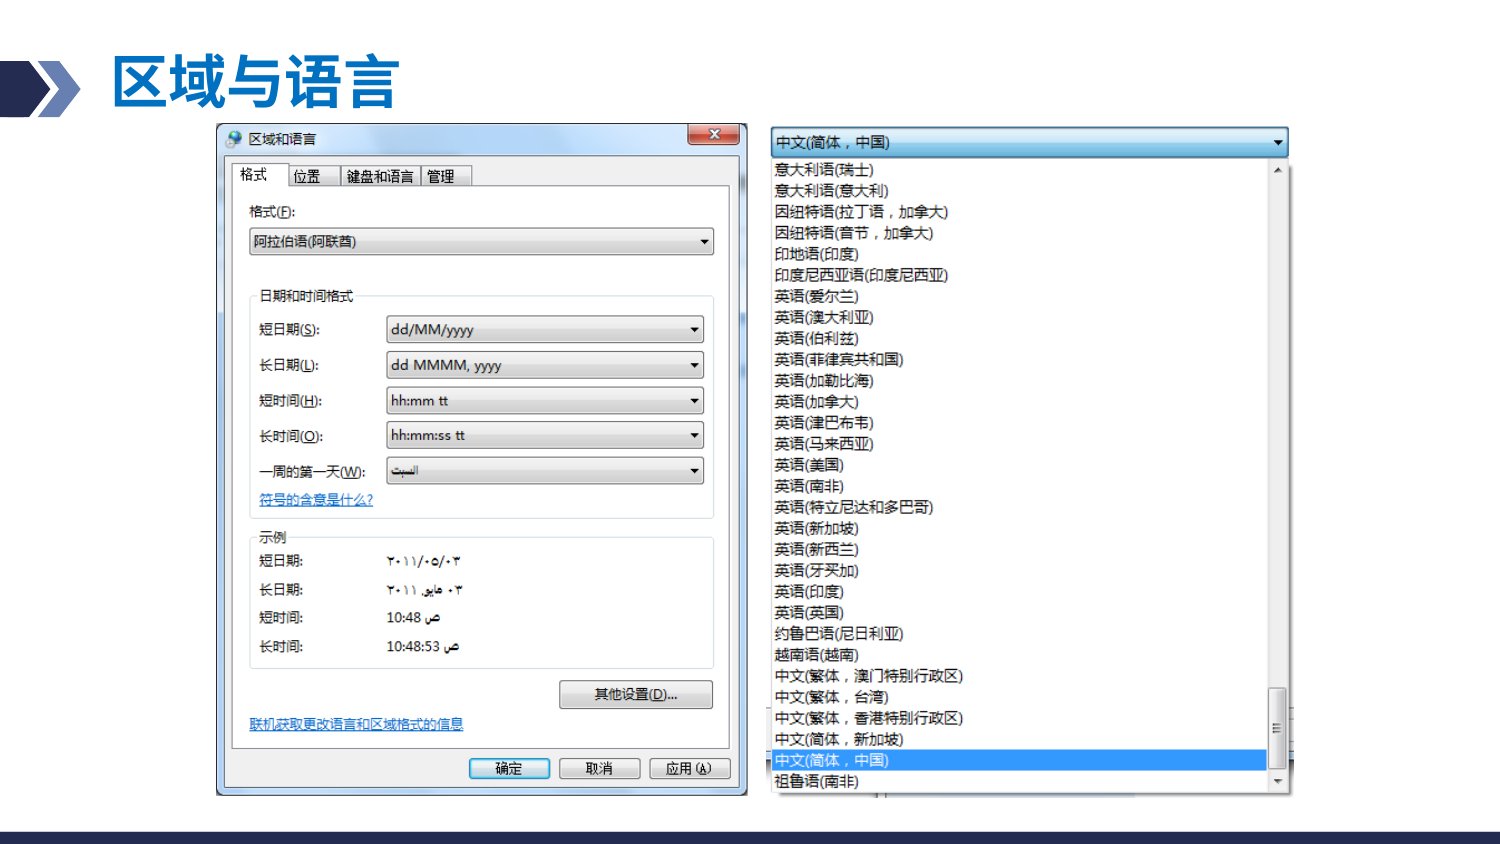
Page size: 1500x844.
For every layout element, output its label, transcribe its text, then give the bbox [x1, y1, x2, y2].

picture [766, 122, 1294, 798]
title 区域与语言 [95, 46, 967, 132]
picture [216, 123, 751, 797]
